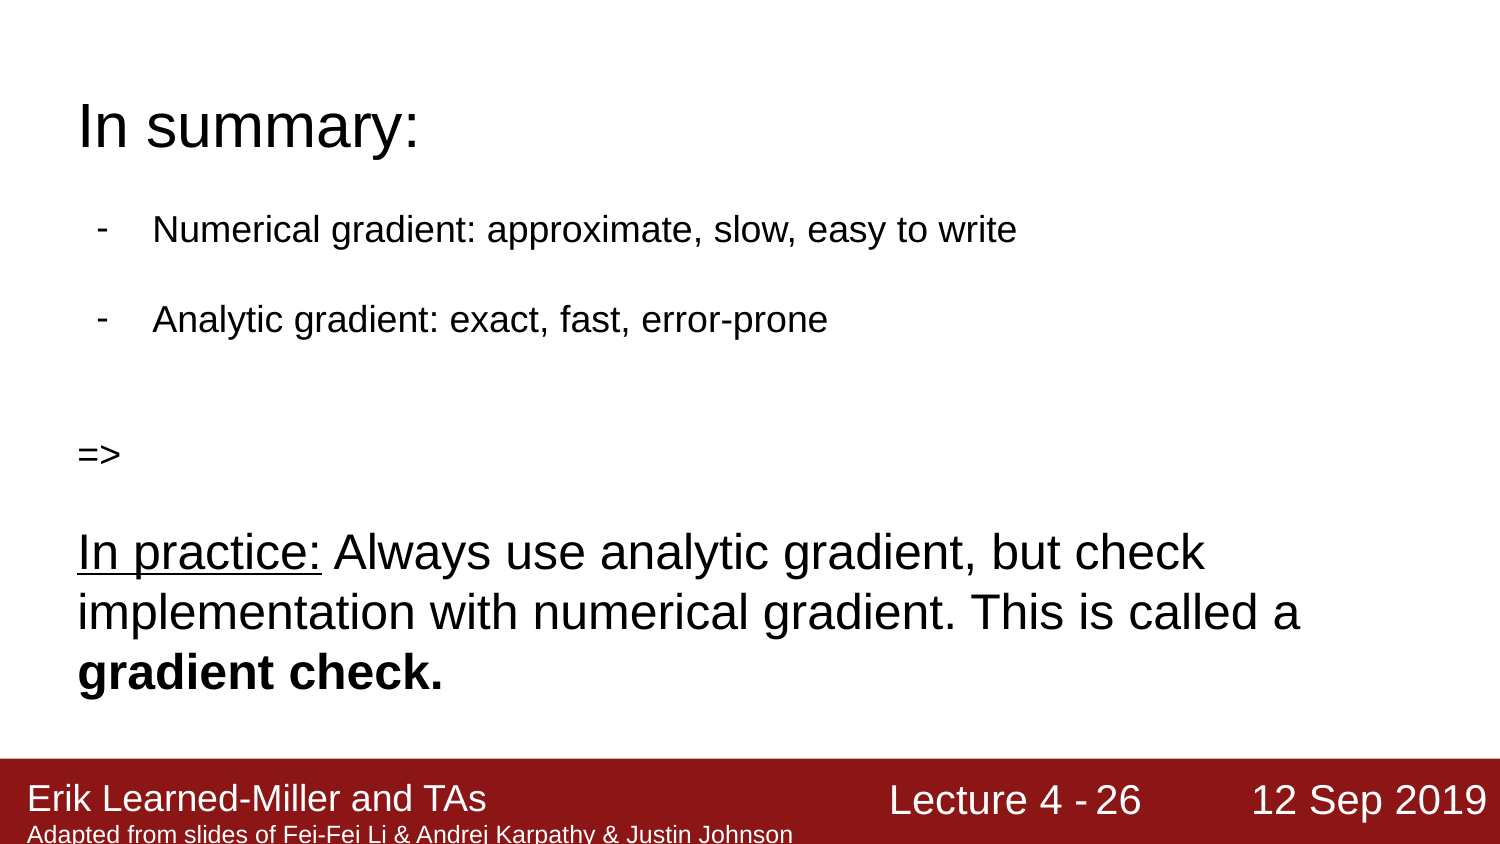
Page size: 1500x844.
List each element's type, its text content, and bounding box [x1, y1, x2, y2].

text_box In summary: Numerical gradient: approximate, slow, easy to write Analytic gradient: exact, fast, error-prone => In practice: Always use analytic gradient, but check implementation with numerical gradient. This is called a gradient check. [62, 69, 1406, 695]
slide_number ‹#› [1066, 765, 1157, 831]
